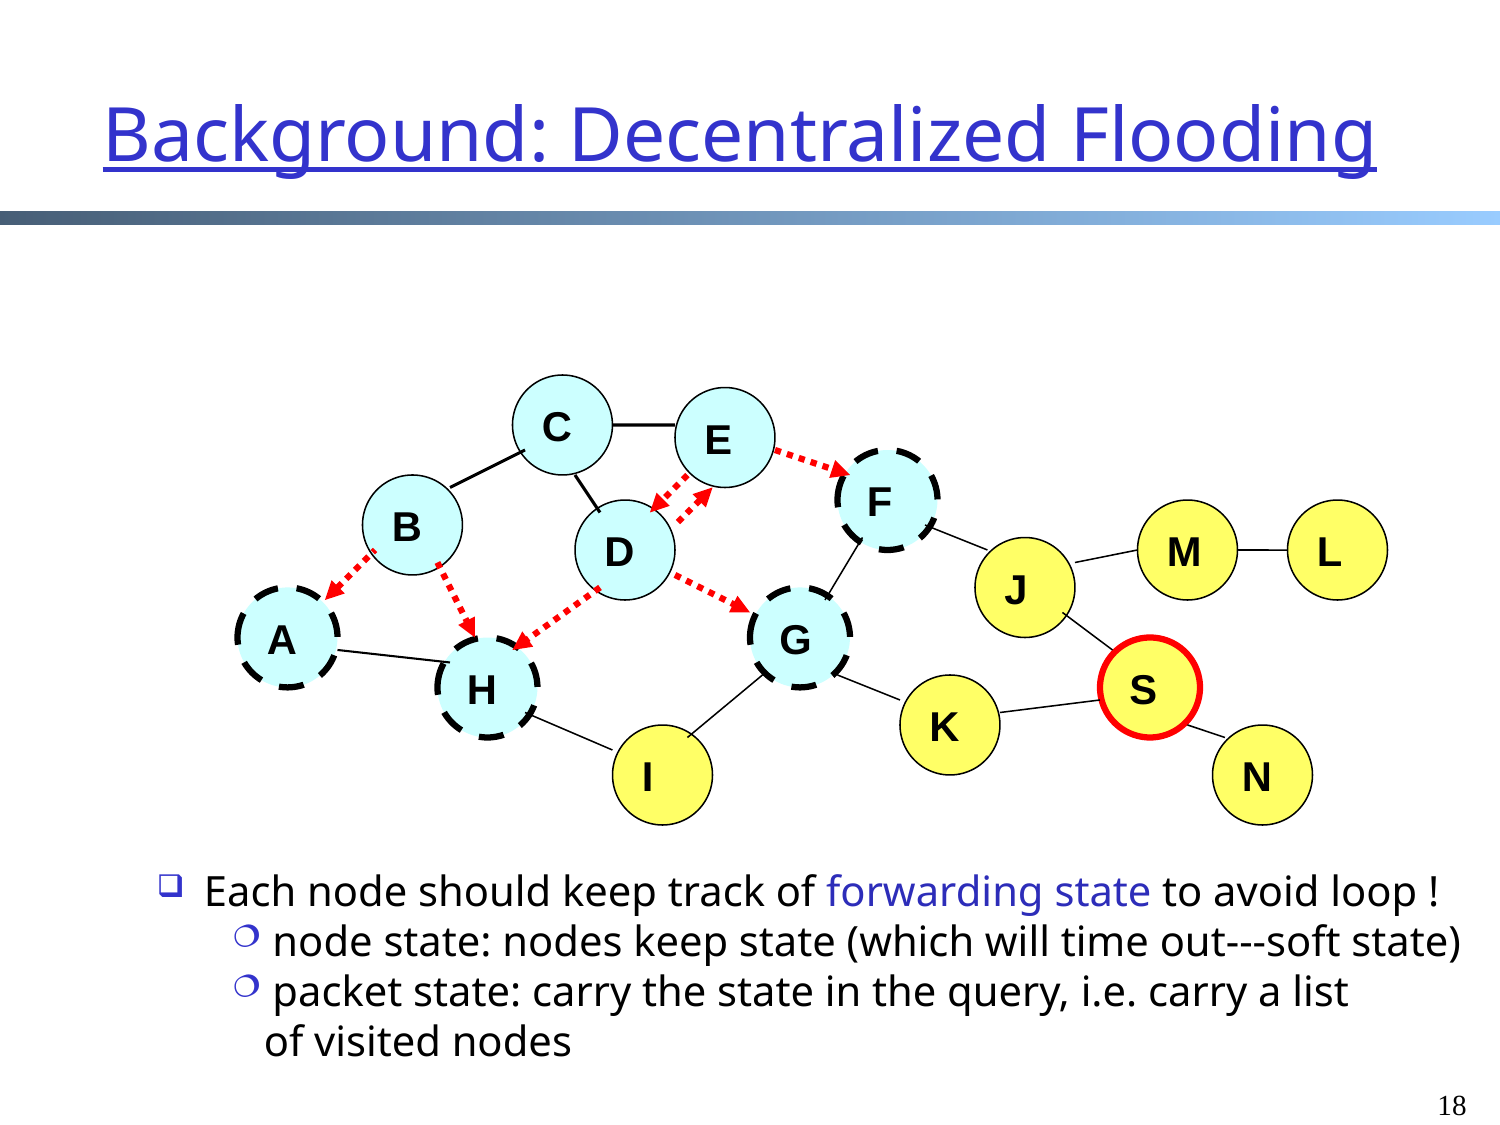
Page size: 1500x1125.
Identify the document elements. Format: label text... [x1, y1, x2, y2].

text_box [674, 487, 713, 526]
text_box B [362, 474, 463, 575]
text_box I [612, 725, 713, 826]
slide_number 18 [1406, 1078, 1482, 1125]
text_box [1424, 212, 1428, 224]
text_box N [1212, 725, 1313, 826]
text_box [649, 474, 688, 513]
text_box E [675, 387, 775, 488]
text_box G [750, 587, 850, 688]
text_box Each node should keep track of forwarding state to avoid loop ! node state: nodes keep state (which will time out---soft state) packet state: carry the state in the query, i.e. carry a list of visited nodes [142, 857, 1477, 1073]
text_box [463, 623, 475, 638]
text_box [729, 601, 751, 613]
text_box S [1100, 637, 1201, 738]
text_box [512, 637, 527, 650]
text_box H [437, 637, 538, 738]
text_box C [512, 375, 613, 475]
text_box A [237, 587, 338, 688]
text_box [324, 550, 375, 601]
text_box M [1137, 500, 1238, 601]
text_box K [900, 675, 1000, 775]
text_box J [975, 537, 1075, 638]
text_box L [1287, 500, 1388, 601]
title Background: Decentralized Flooding [87, 37, 1423, 225]
text_box [835, 465, 850, 477]
text_box D [575, 500, 676, 601]
text_box F [837, 450, 938, 550]
